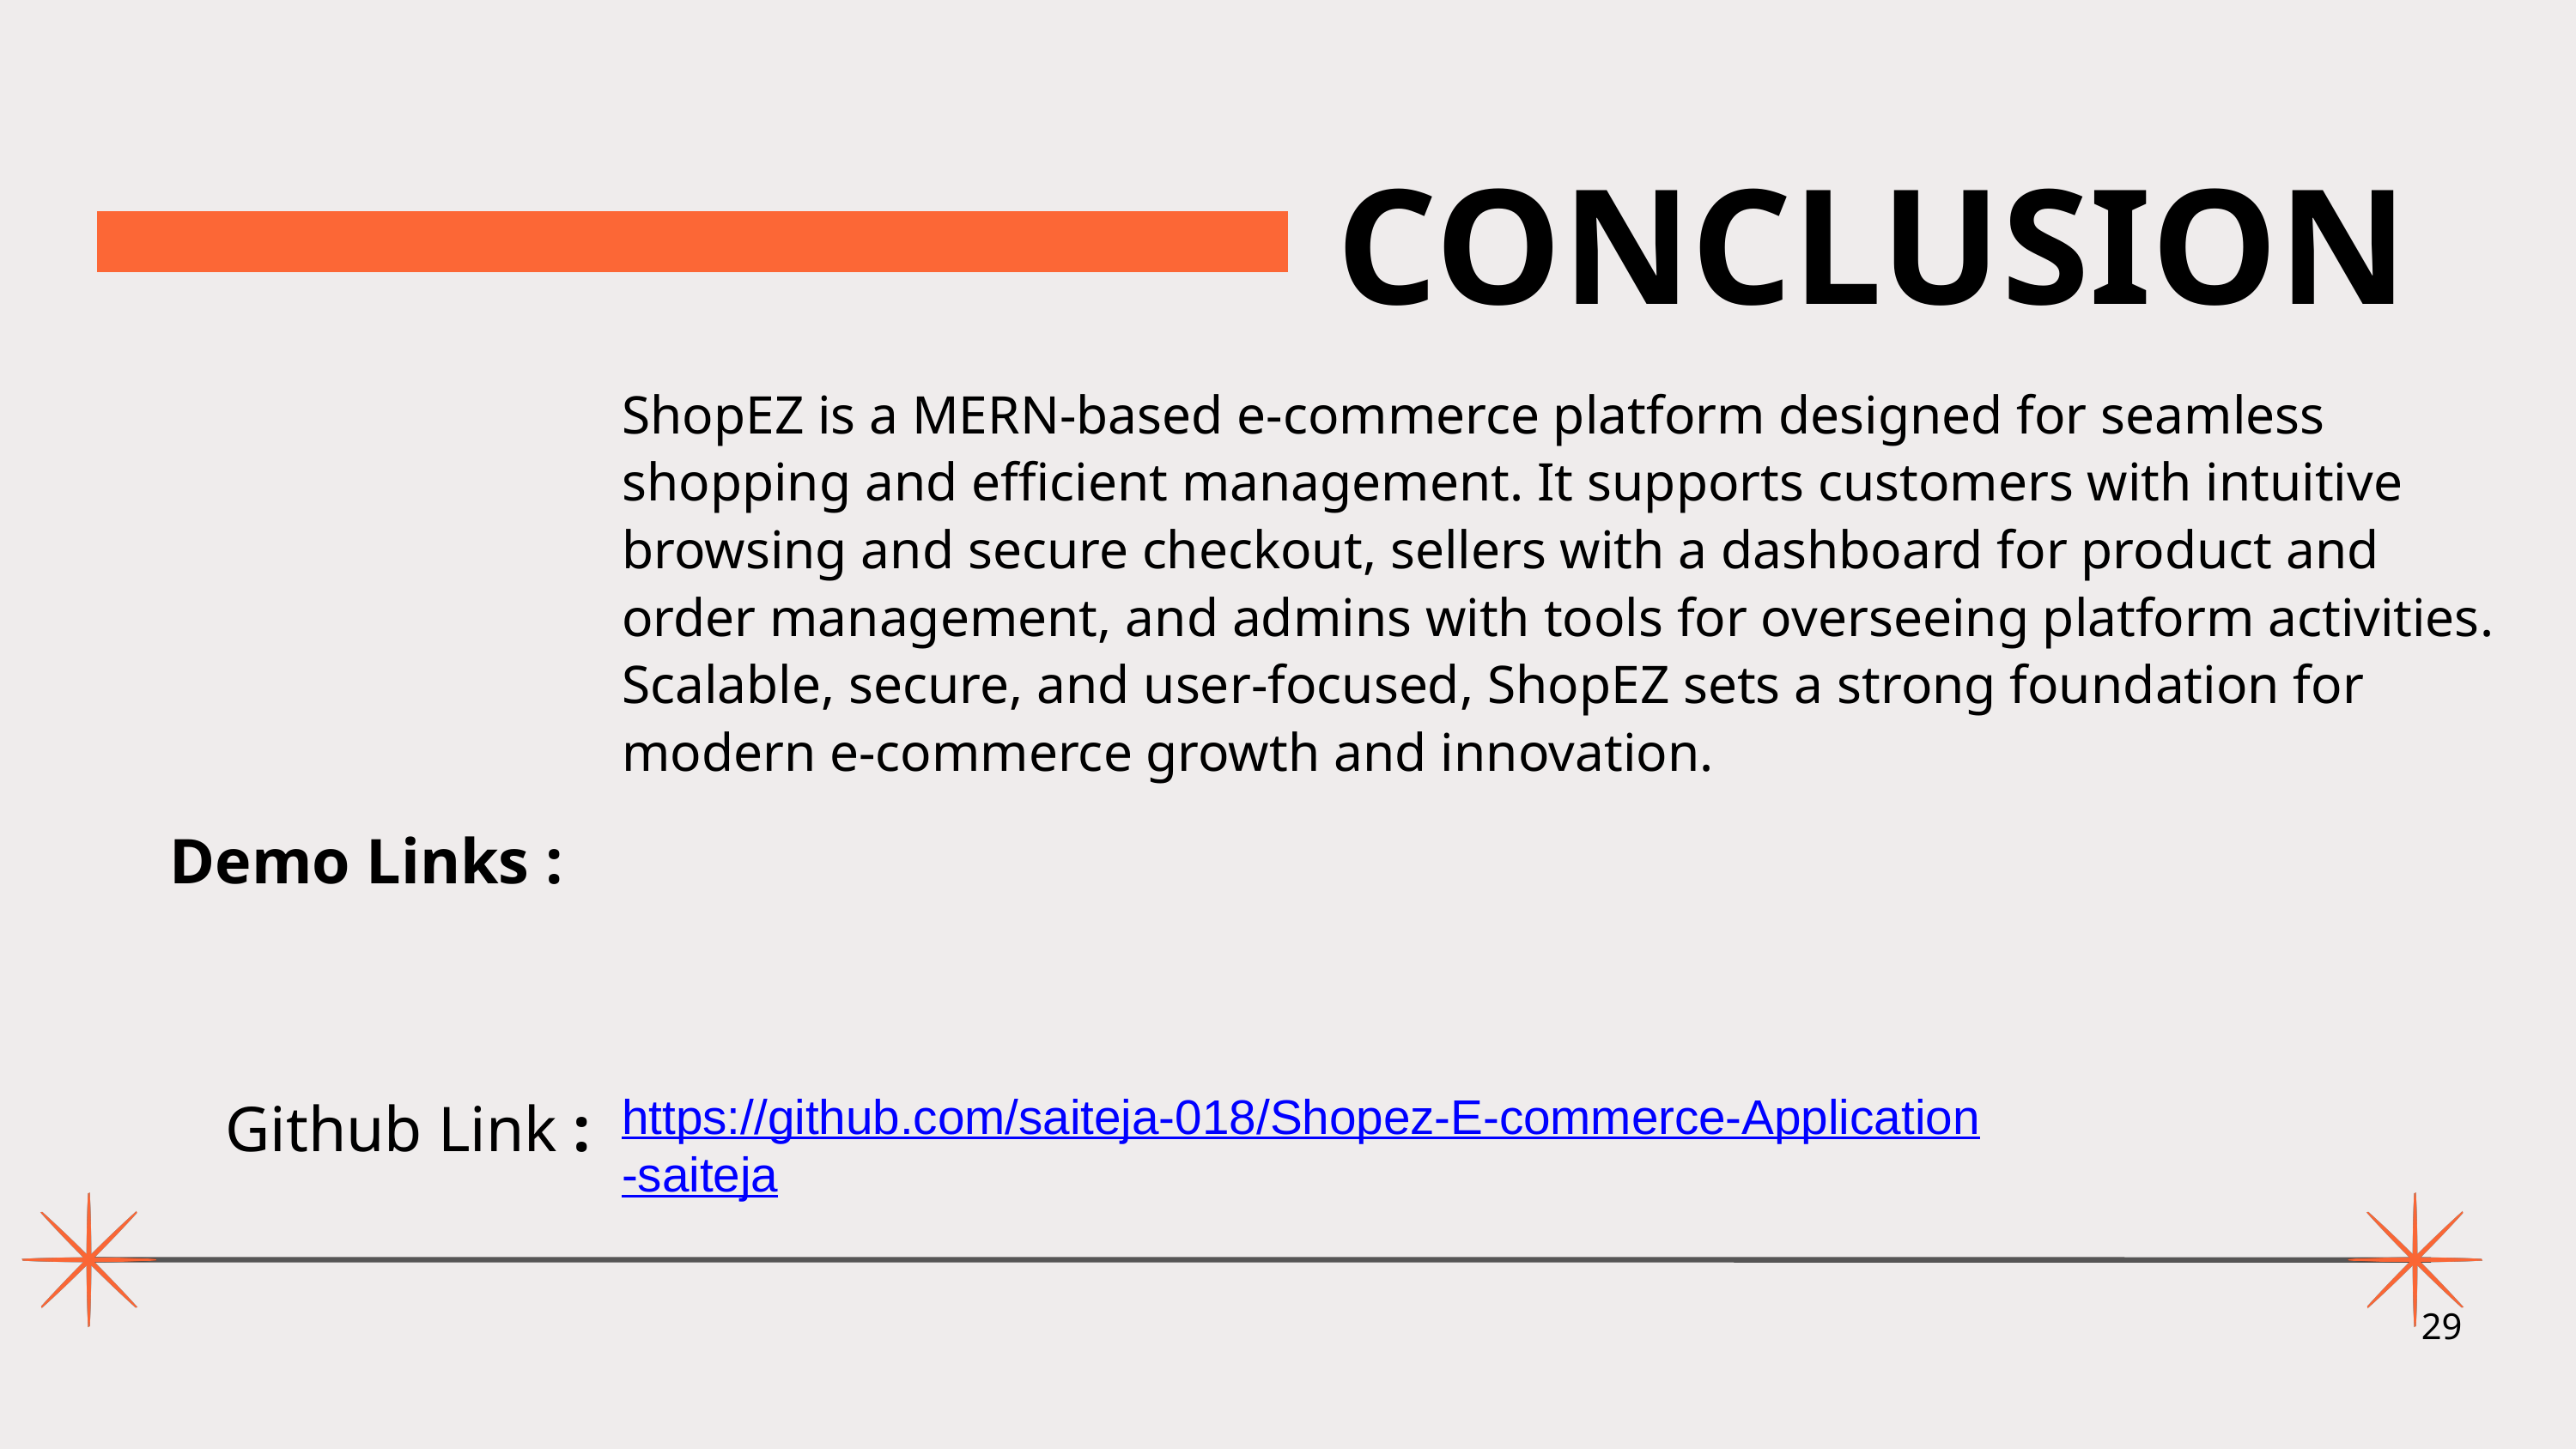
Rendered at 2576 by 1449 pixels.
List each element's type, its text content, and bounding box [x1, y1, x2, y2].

text_box Demo Links : [169, 809, 2023, 896]
text_box CONCLUSION [1024, 144, 2576, 336]
text_box [2334, 1179, 2496, 1341]
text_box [662, 0, 723, 838]
text_box ShopEZ is a MERN-based e-commerce platform designed for seamless shopping and efficient management. It supports customers with intuitive browsing and secure checkout, sellers with a dashboard for product and order management, and admins with tools for overseeing platform activities. Scalable, secure, and user-focused, ShopEZ sets a strong foundation for modern e-commerce growth and innovation. [622, 376, 2496, 984]
text_box Github Link : [225, 1077, 2079, 1164]
text_box 29 [2421, 1308, 2463, 1348]
text_box [8, 1179, 170, 1341]
